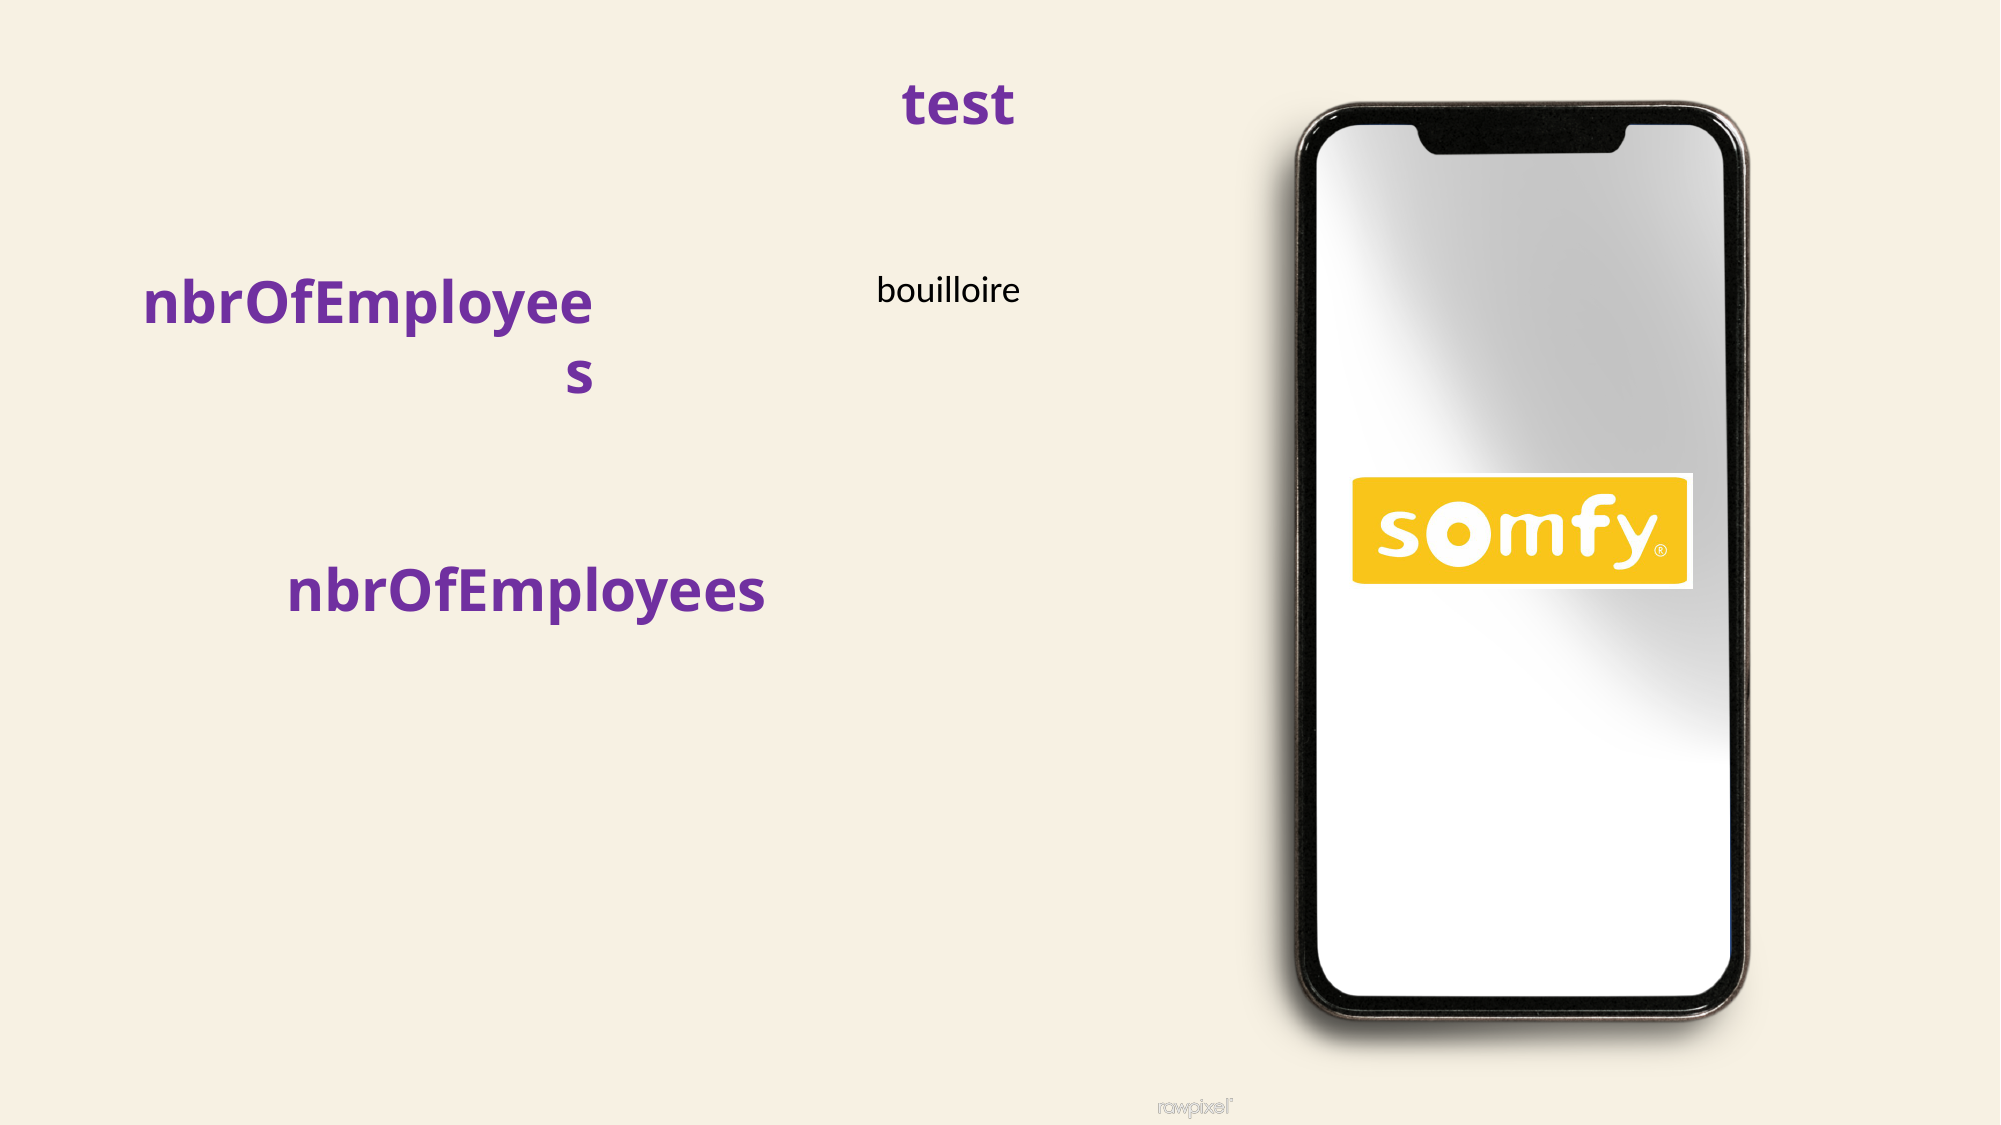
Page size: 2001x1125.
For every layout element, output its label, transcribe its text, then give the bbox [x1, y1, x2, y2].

text_box nbrOfEmployees [268, 545, 782, 631]
text_box bouilloire [861, 257, 1036, 318]
text_box test [525, 59, 1031, 144]
text_box nbrOfEmployees [104, 257, 610, 413]
picture [1145, 0, 1896, 1125]
